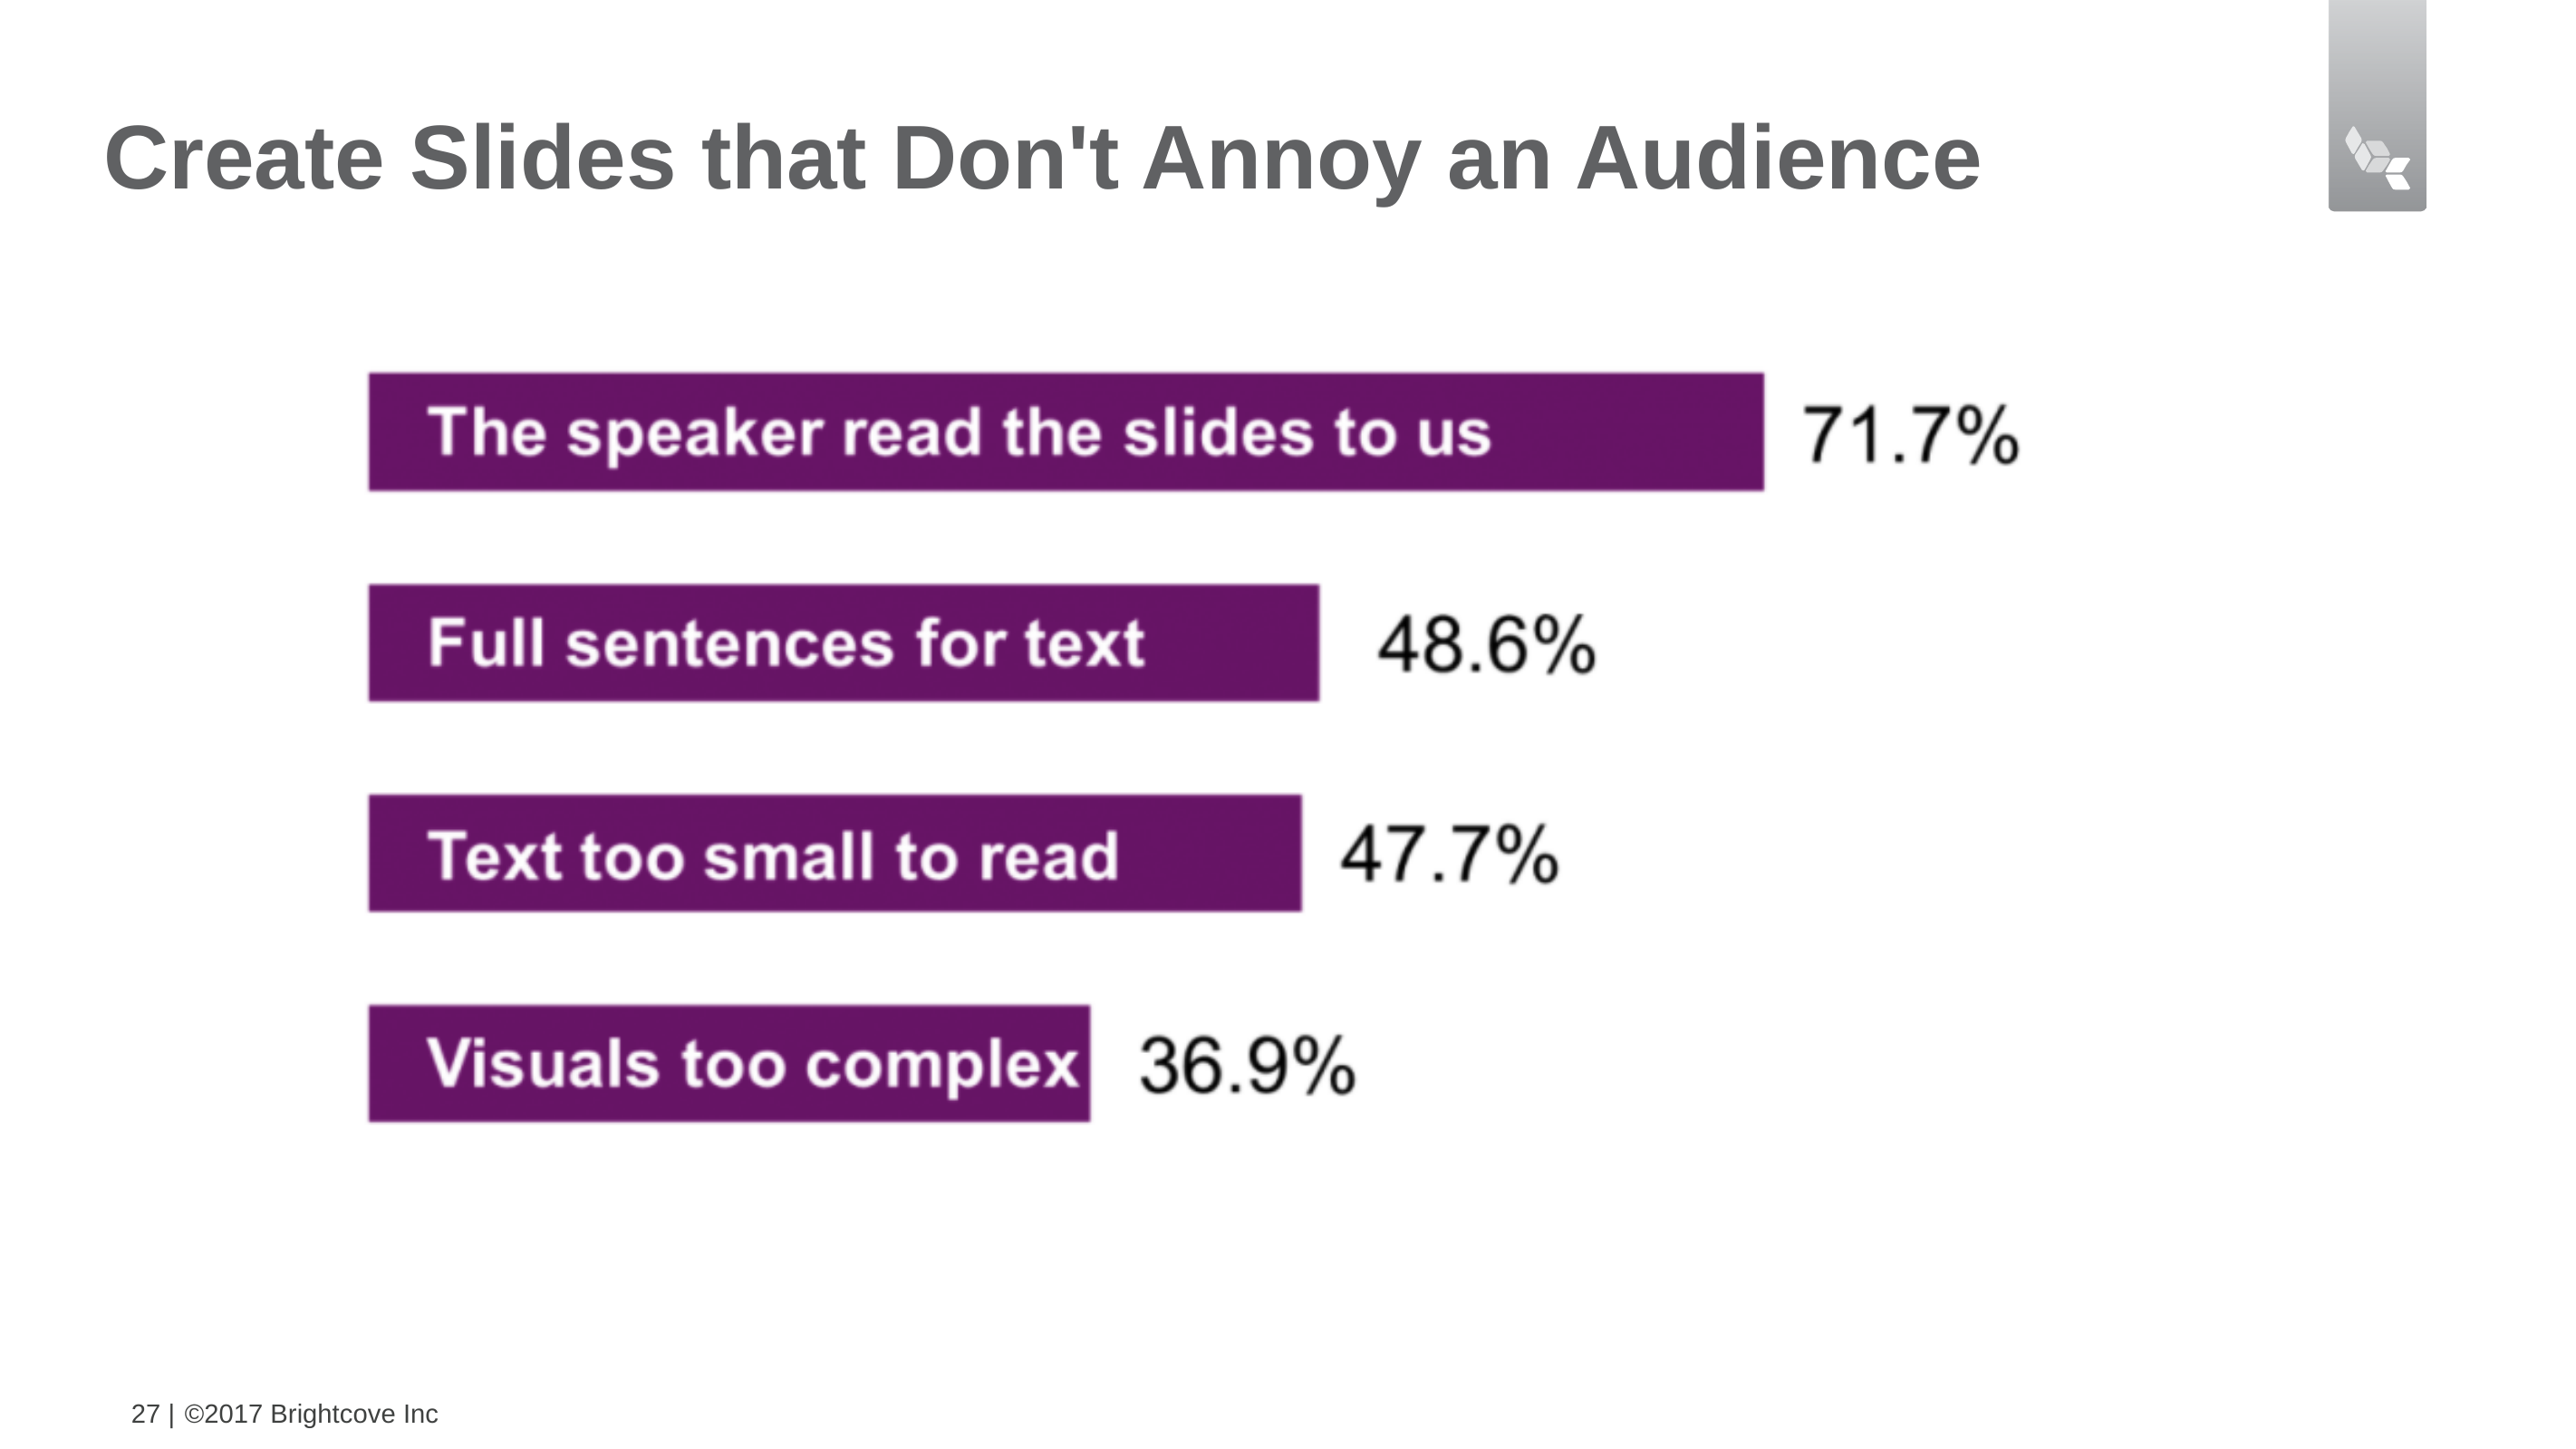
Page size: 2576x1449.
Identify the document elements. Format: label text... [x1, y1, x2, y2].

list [313, 340, 2201, 1155]
slide_number 27 | [88, 1374, 189, 1449]
footer ©2017 Brightcove Inc [189, 1374, 988, 1449]
title Create Slides that Don't Annoy an Audience [80, 44, 2270, 260]
